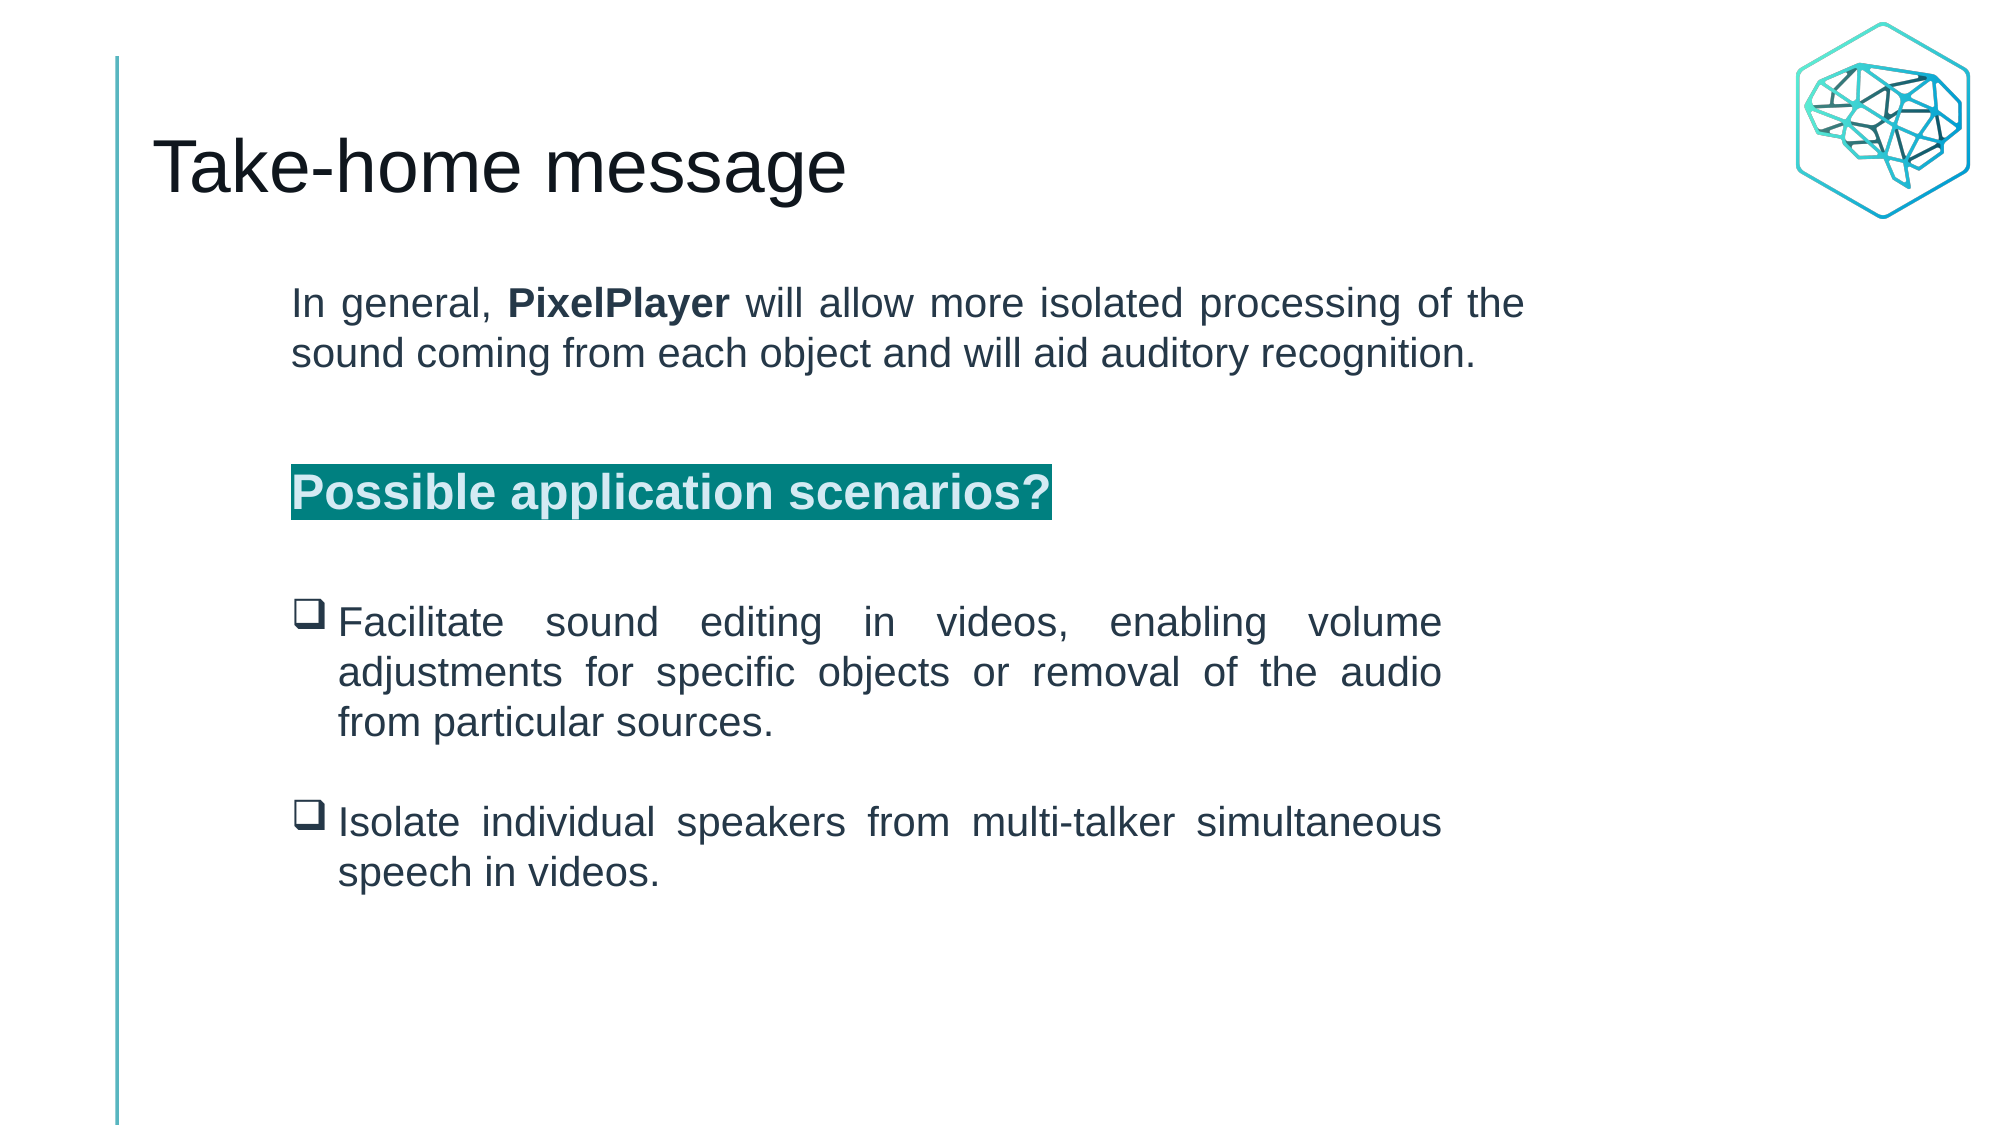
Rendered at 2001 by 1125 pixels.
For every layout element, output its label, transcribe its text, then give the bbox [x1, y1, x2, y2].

text_box Possible application scenarios? [276, 451, 1085, 546]
title Take-home message [137, 59, 1383, 278]
picture [1784, 22, 1982, 219]
text_box In general, PixelPlayer will allow more isolated processing of the sound coming from each object and will aid auditory recognition. [276, 268, 1541, 419]
text_box Facilitate sound editing in videos, enabling volume adjustments for specific objects or removal of the audio from particular sources. Isolate individual speakers from multi-talker simultaneous speech in videos. [276, 587, 1459, 939]
